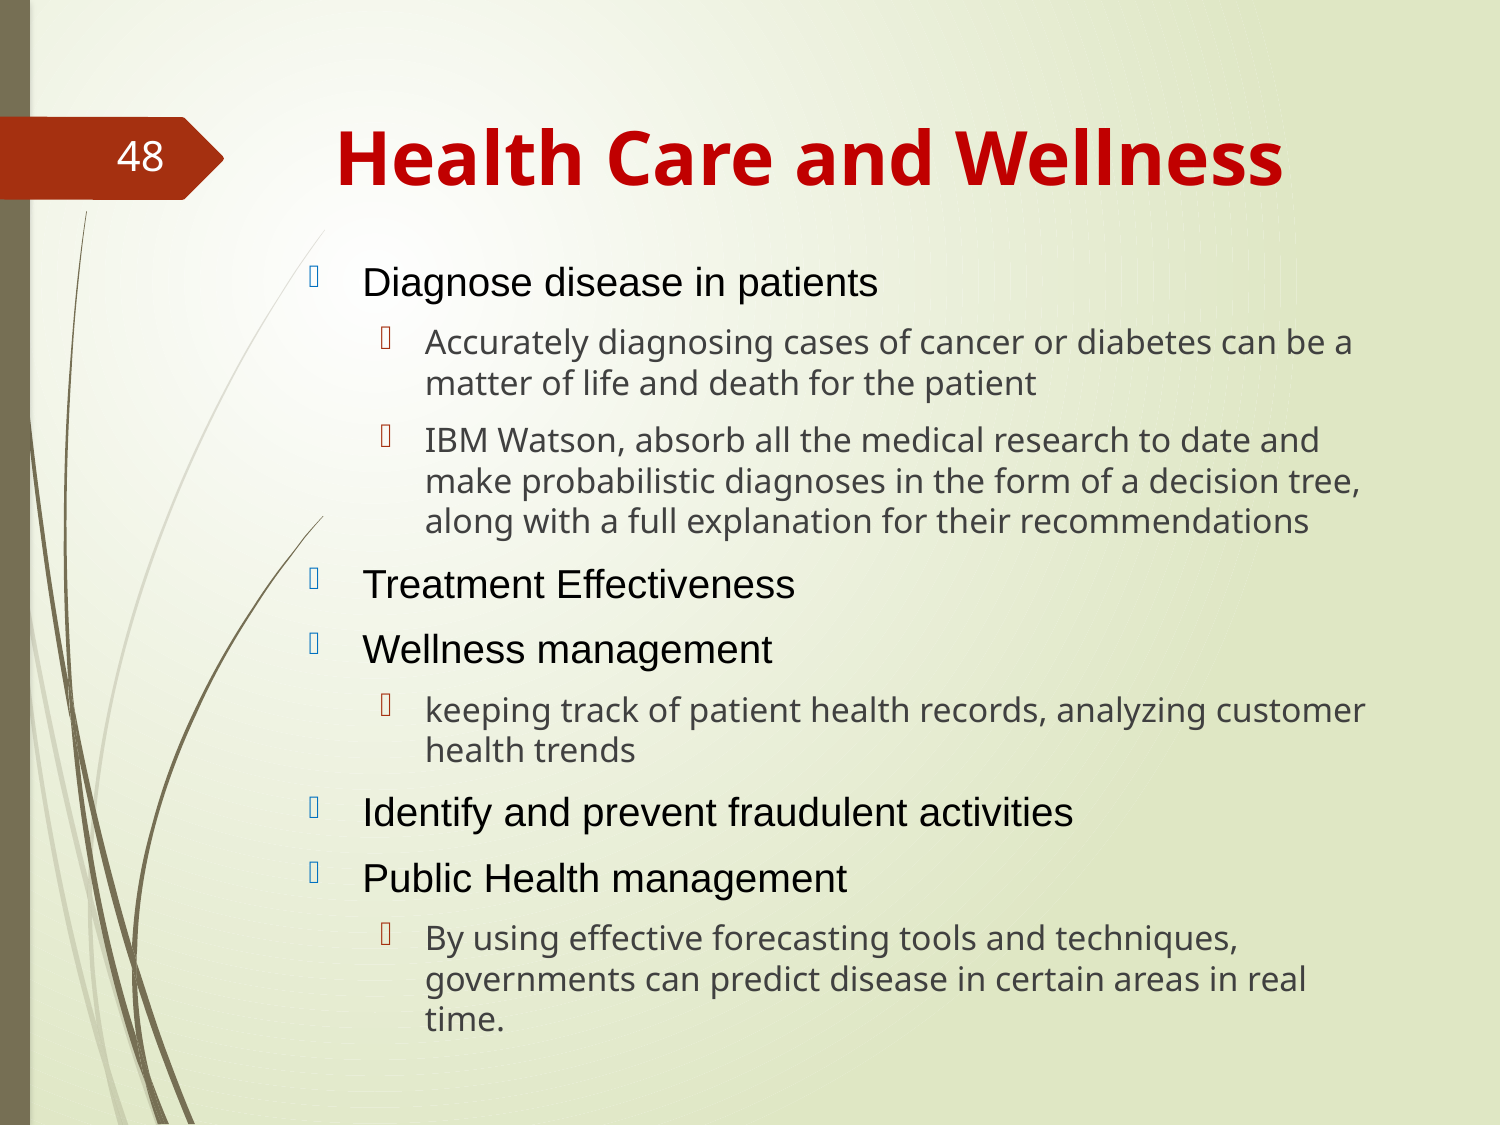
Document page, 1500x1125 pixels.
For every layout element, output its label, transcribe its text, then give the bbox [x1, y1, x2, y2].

slide_number 48 [70, 129, 180, 188]
list Diagnose disease in patients Accurately diagnosing cases of cancer or diabetes can be a matter of life and death for the patient IBM Watson, absorb all the medical research to date and make probabilistic diagnoses in the form of a decision tree, along with a full explanation for their recommendations Treatment Effectiveness Wellness management keeping track of patient health records, analyzing customer health trends Identify and prevent fraudulent activities Public Health management By using effective forecasting tools and techniques, governments can predict disease in certain areas in real time. [293, 248, 1400, 1057]
title Health Care and Wellness [319, 102, 1400, 248]
